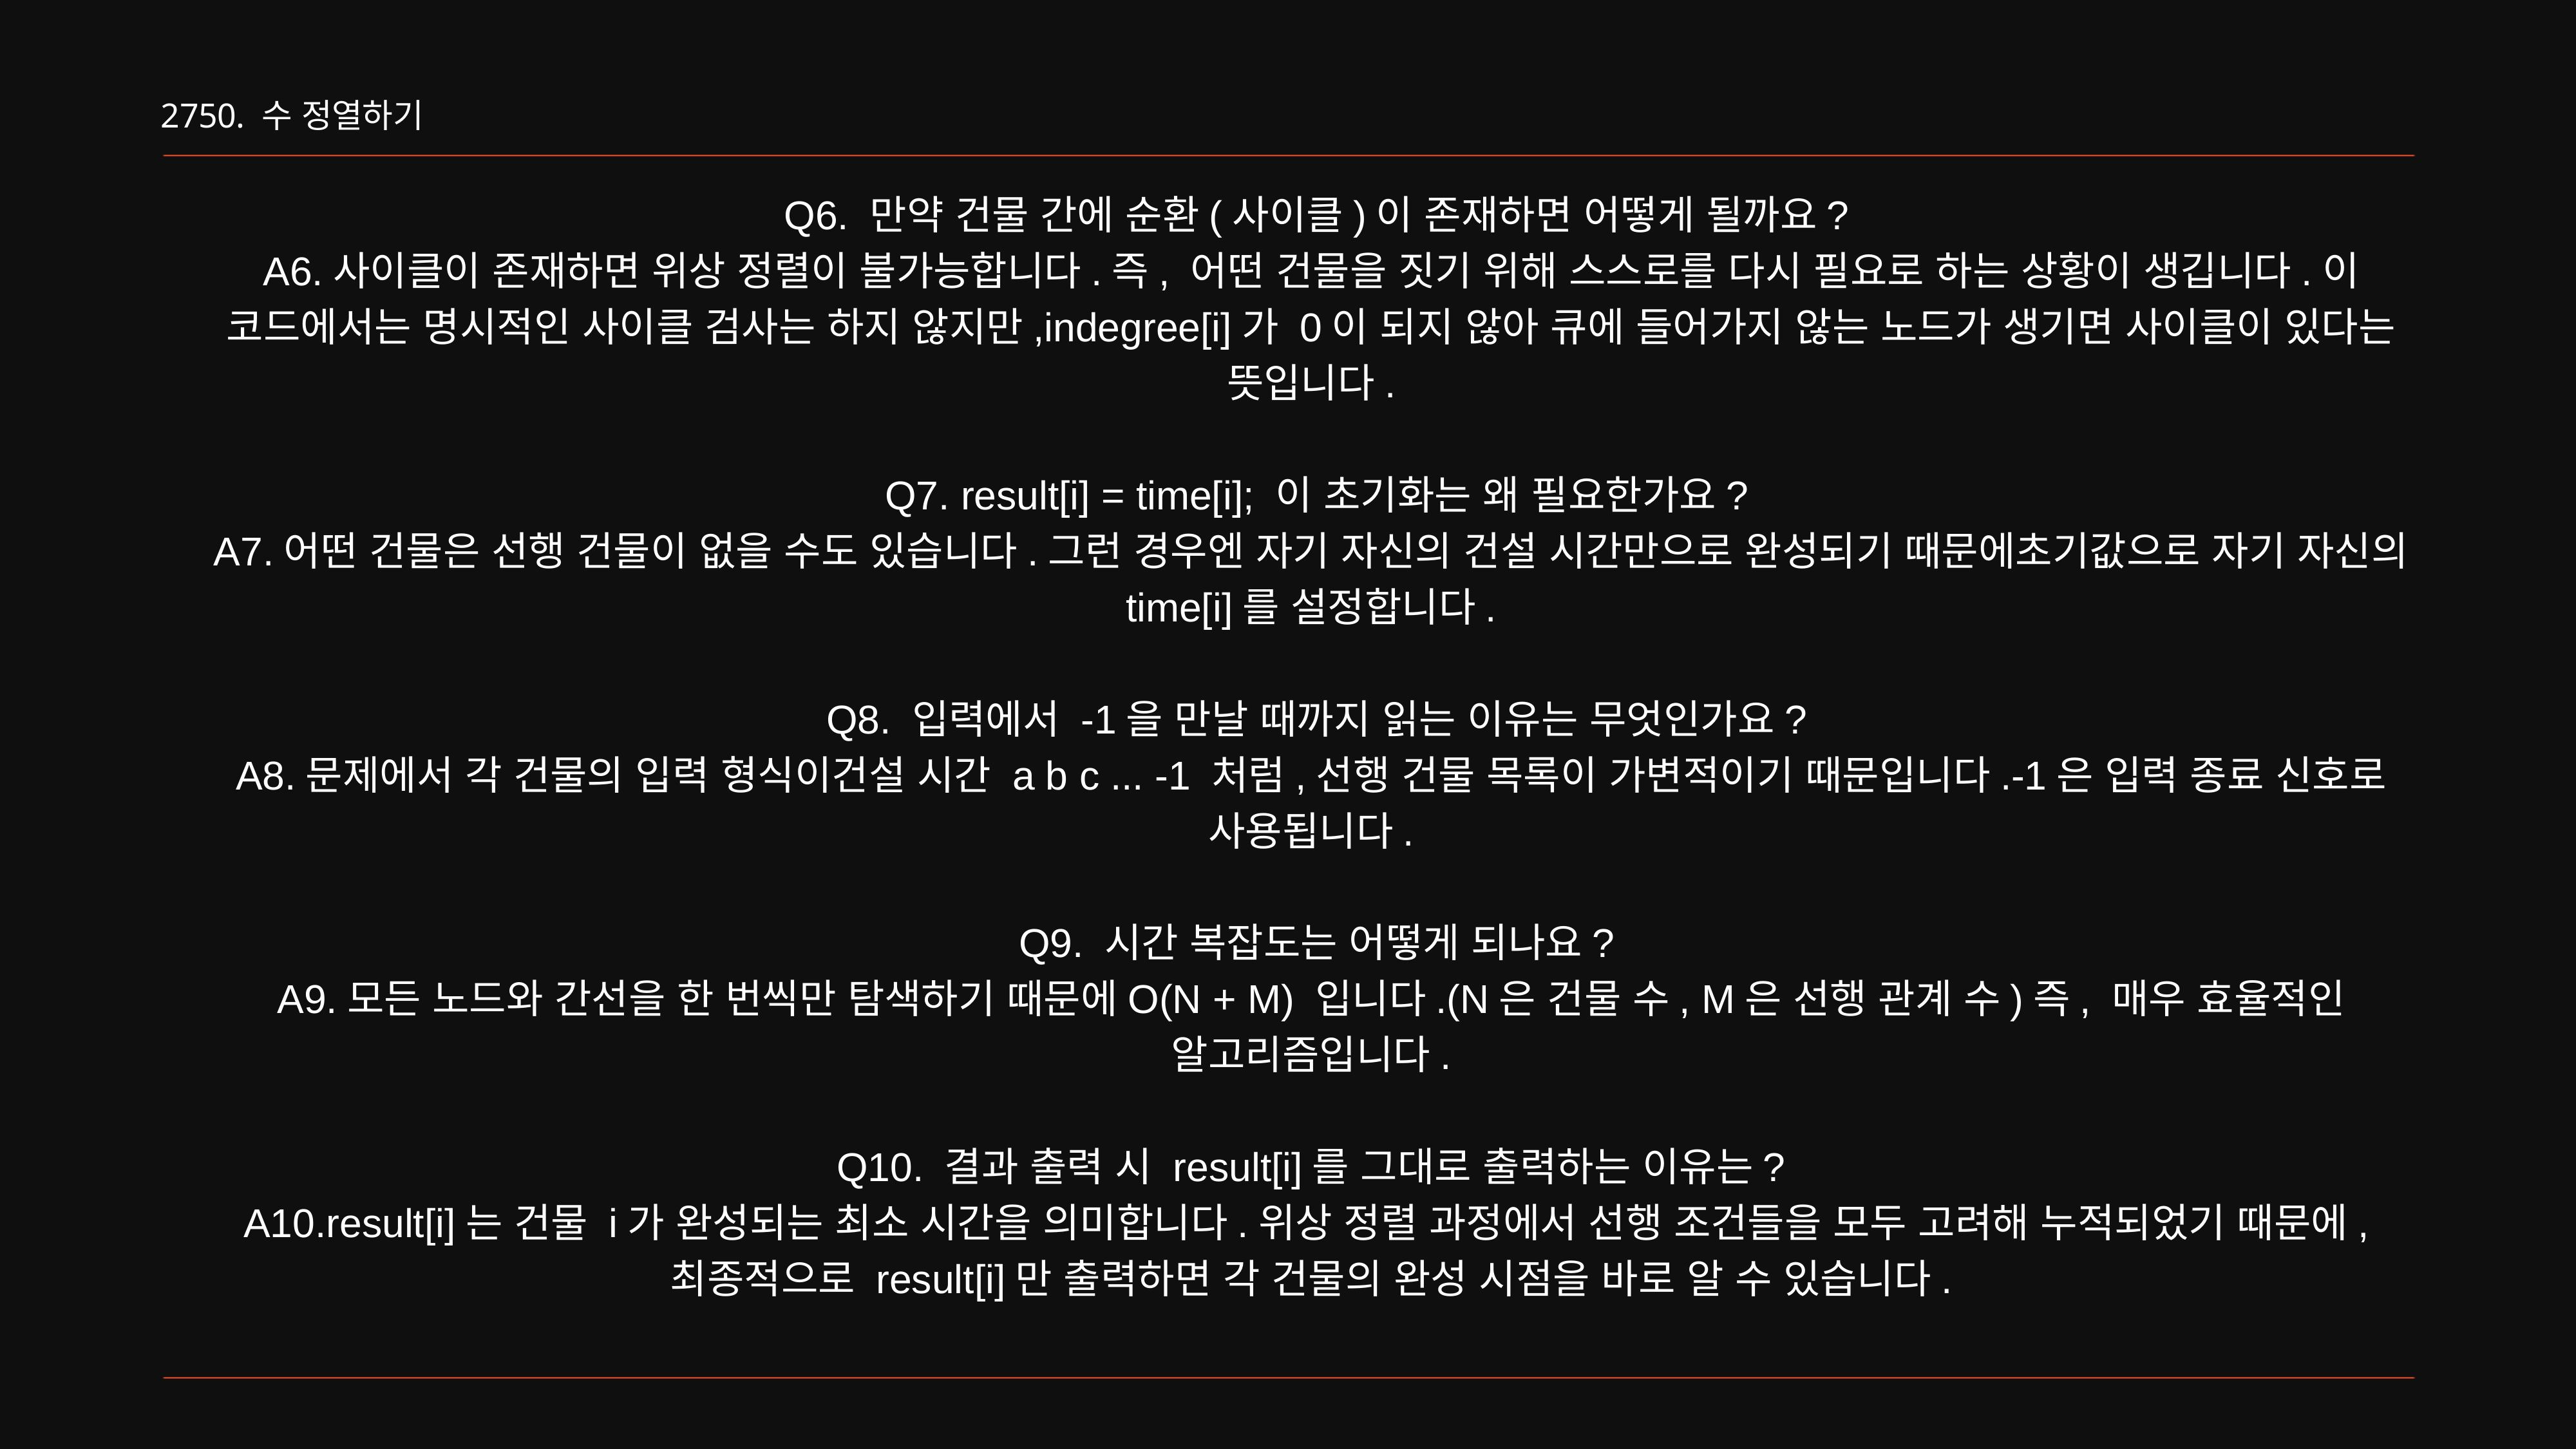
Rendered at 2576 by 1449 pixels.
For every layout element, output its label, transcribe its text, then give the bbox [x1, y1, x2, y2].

text_box 2750. 수 정열하기 [160, 92, 574, 140]
text_box Q6. 만약 건물 간에 순환(사이클)이 존재하면 어떻게 될까요? A6.사이클이 존재하면 위상 정렬이 불가능합니다.즉, 어떤 건물을 짓기 위해 스스로를 다시 필요로 하는 상황이 생깁니다.이 코드에서는 명시적인 사이클 검사는 하지 않지만,indegree[i]가 0이 되지 않아 큐에 들어가지 않는 노드가 생기면 사이클이 있다는 뜻입니다. Q7. result[i] = time[i]; 이 초기화는 왜 필요한가요? A7.어떤 건물은 선행 건물이 없을 수도 있습니다.그런 경우엔 자기 자신의 건설 시간만으로 완성되기 때문에초기값으로 자기 자신의 time[i]를 설정합니다. Q8. 입력에서 -1을 만날 때까지 읽는 이유는 무엇인가요? A8.문제에서 각 건물의 입력 형식이건설 시간 a b c ... -1 처럼,선행 건물 목록이 가변적이기 때문입니다.-1은 입력 종료 신호로 사용됩니다. Q9. 시간 복잡도는 어떻게 되나요? A9.모든 노드와 간선을 한 번씩만 탐색하기 때문에O(N + M) 입니다.(N은 건물 수, M은 선행 관계 수)즉, 매우 효율적인 알고리즘입니다. Q10. 결과 출력 시 result[i]를 그대로 출력하는 이유는? A10.result[i]는 건물 i가 완성되는 최소 시간을 의미합니다.위상 정렬 과정에서 선행 조건들을 모두 고려해 누적되었기 때문에,최종적으로 result[i]만 출력하면 각 건물의 완성 시점을 바로 알 수 있습니다. [163, 176, 2459, 477]
picture [160, 1376, 2418, 1379]
picture [160, 154, 2418, 157]
